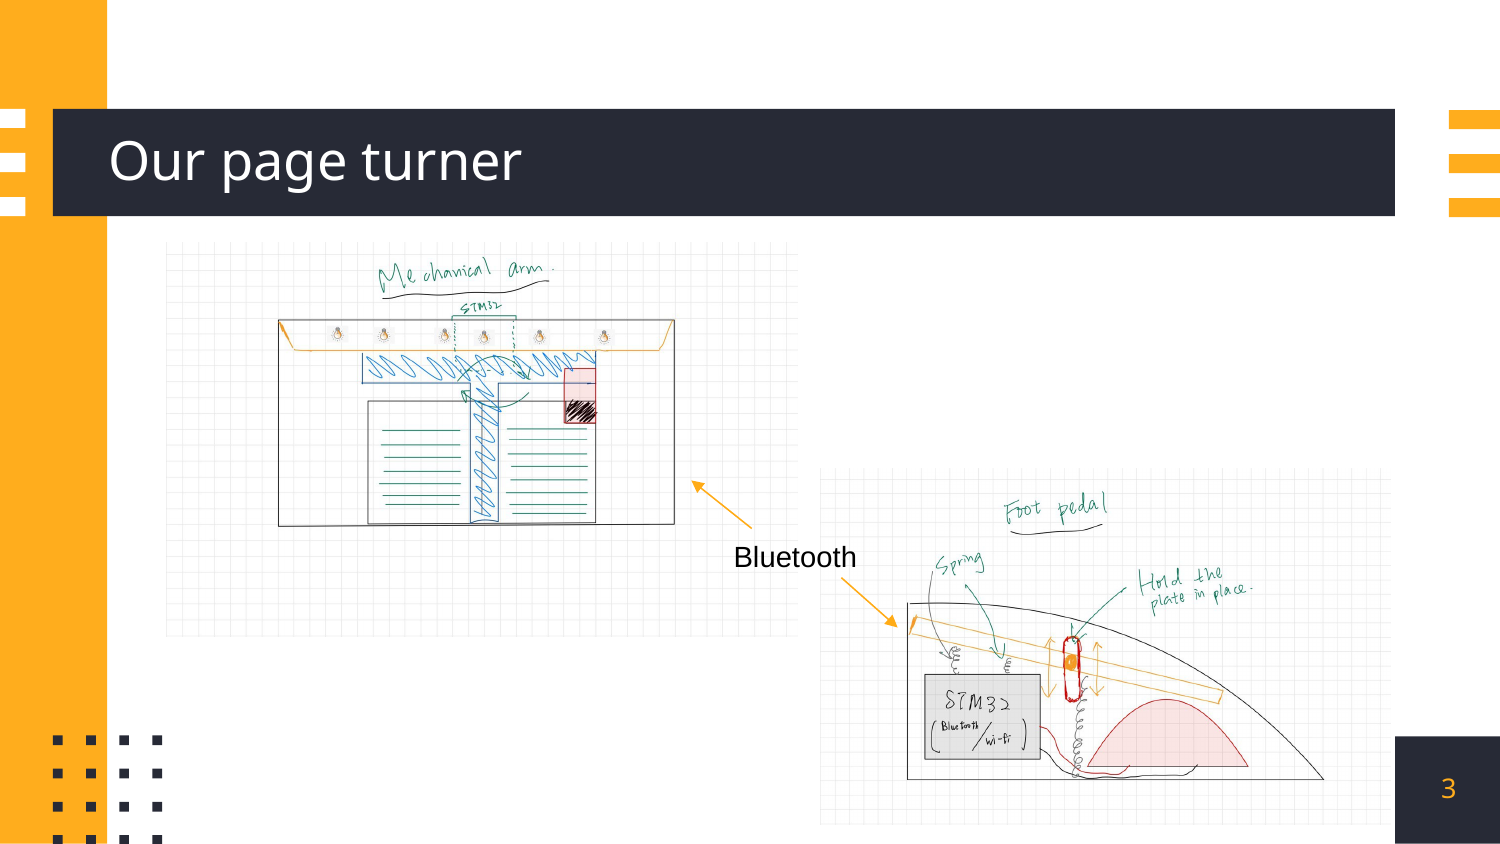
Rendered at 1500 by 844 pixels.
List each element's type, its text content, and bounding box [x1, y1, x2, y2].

text_box Bluetooth [802, 530, 815, 581]
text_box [691, 480, 752, 529]
slide_number 3 [1395, 736, 1500, 844]
title Our page turner [108, 108, 1396, 217]
picture [166, 242, 798, 637]
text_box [841, 577, 898, 628]
picture [820, 467, 1391, 825]
